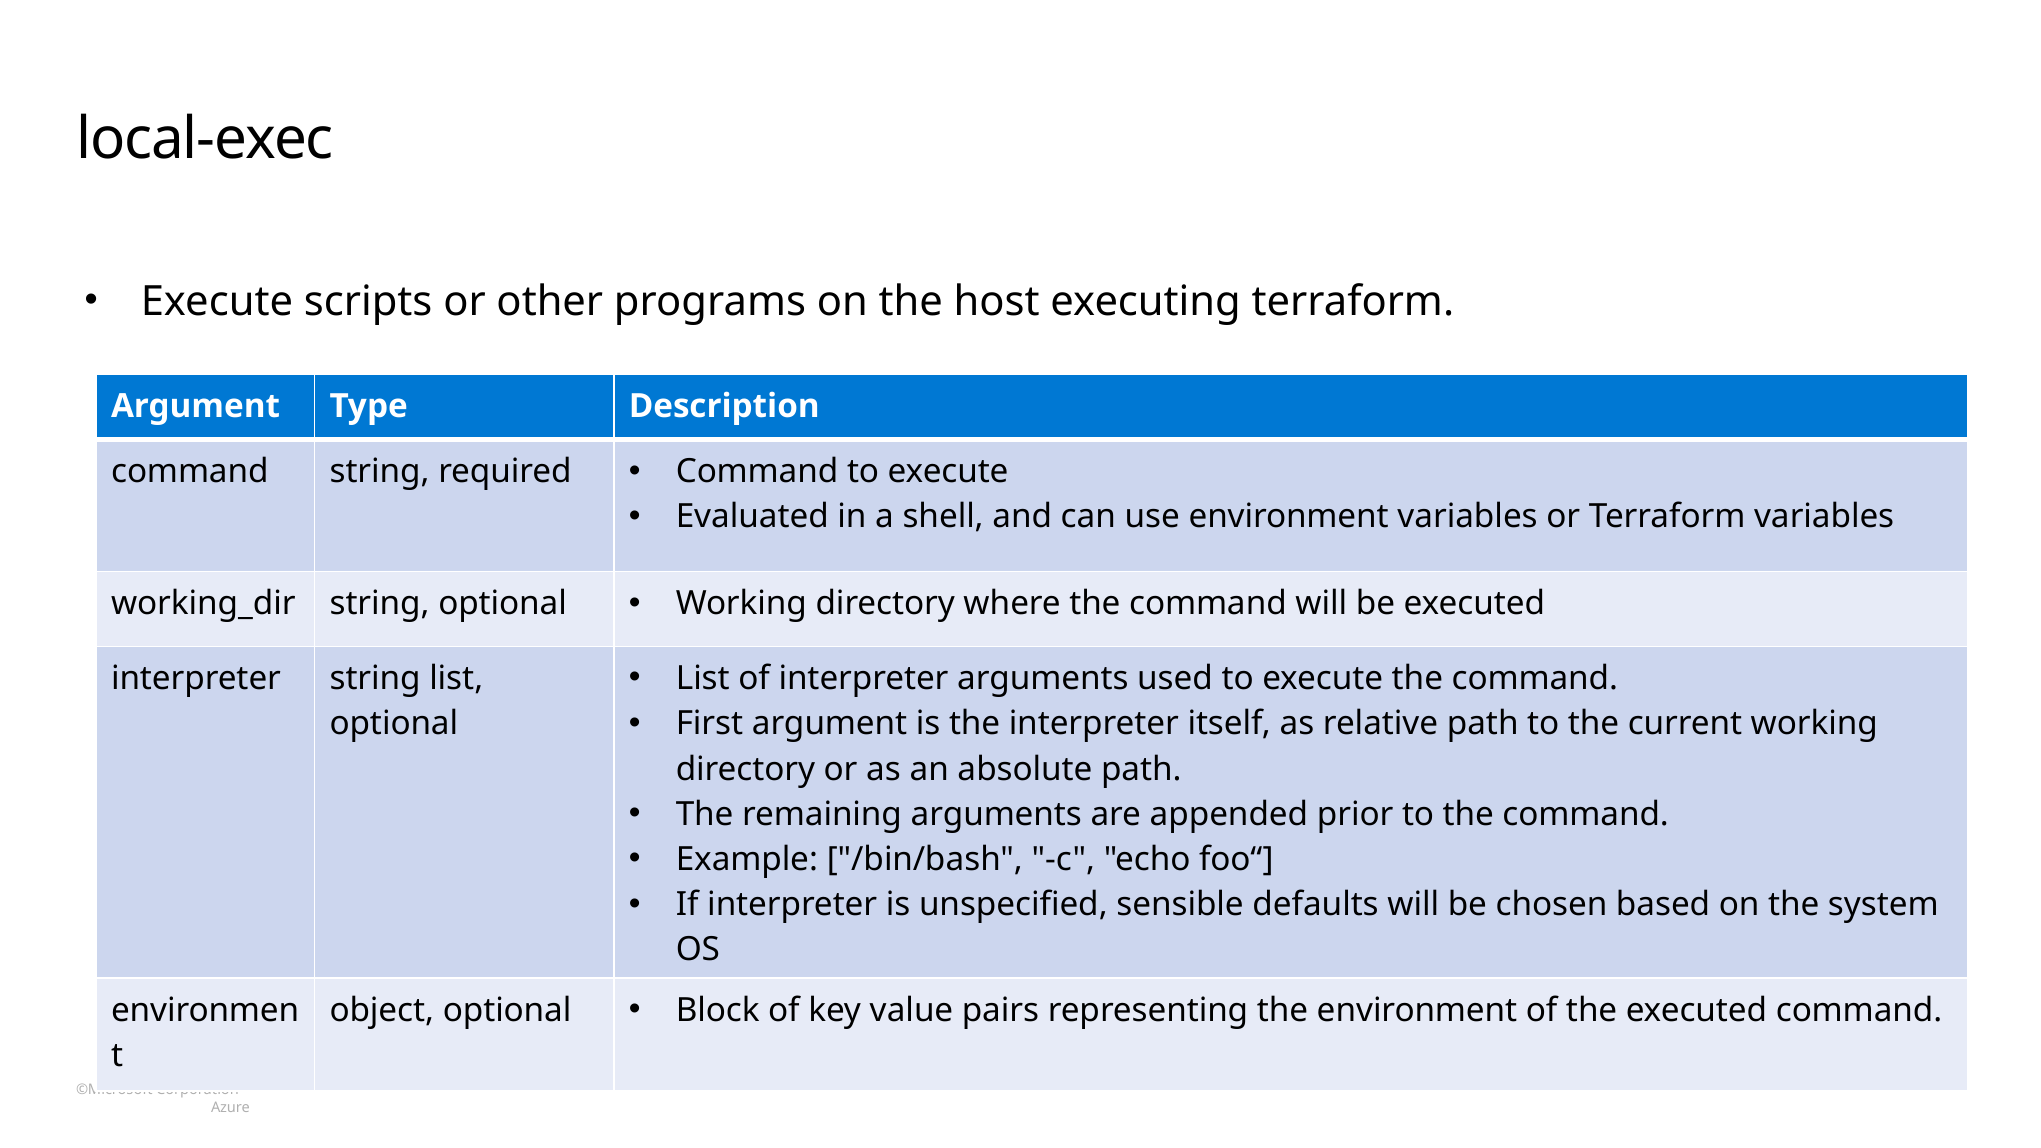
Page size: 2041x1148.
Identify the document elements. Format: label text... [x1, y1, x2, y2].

table_cell Block of key value pairs representing the environment of the executed command. [615, 979, 1967, 1090]
table_cell string, required [315, 442, 613, 571]
table_cell command [97, 442, 314, 571]
table_cell object, optional [315, 979, 613, 1090]
table_cell string list, optional [315, 647, 613, 977]
table_cell Working directory where the command will be executed [615, 572, 1967, 646]
table_cell string, optional [315, 572, 613, 646]
table_cell working_dir [97, 572, 314, 646]
list Execute scripts or other programs on the host executing terraform. [84, 273, 1852, 324]
table_cell List of interpreter arguments used to execute the command. First argument is the interpreter itself, as relative path to the current working directory or as an absolute path. The remaining arguments are appended prior to the command. Example: ["/bin/bash", "-c", "echo foo“] If interpreter is unspecified, sensible defaults will be chosen based on the system OS [615, 647, 1967, 977]
table_cell interpreter [97, 647, 314, 977]
title local-exec [76, 103, 1969, 172]
table_cell Command to execute Evaluated in a shell, and can use environment variables or Terraform variables [615, 442, 1967, 571]
table_cell environment [97, 979, 314, 1090]
table_header Description [615, 375, 1967, 437]
table_header Type [315, 375, 613, 437]
table_header Argument [97, 375, 314, 437]
